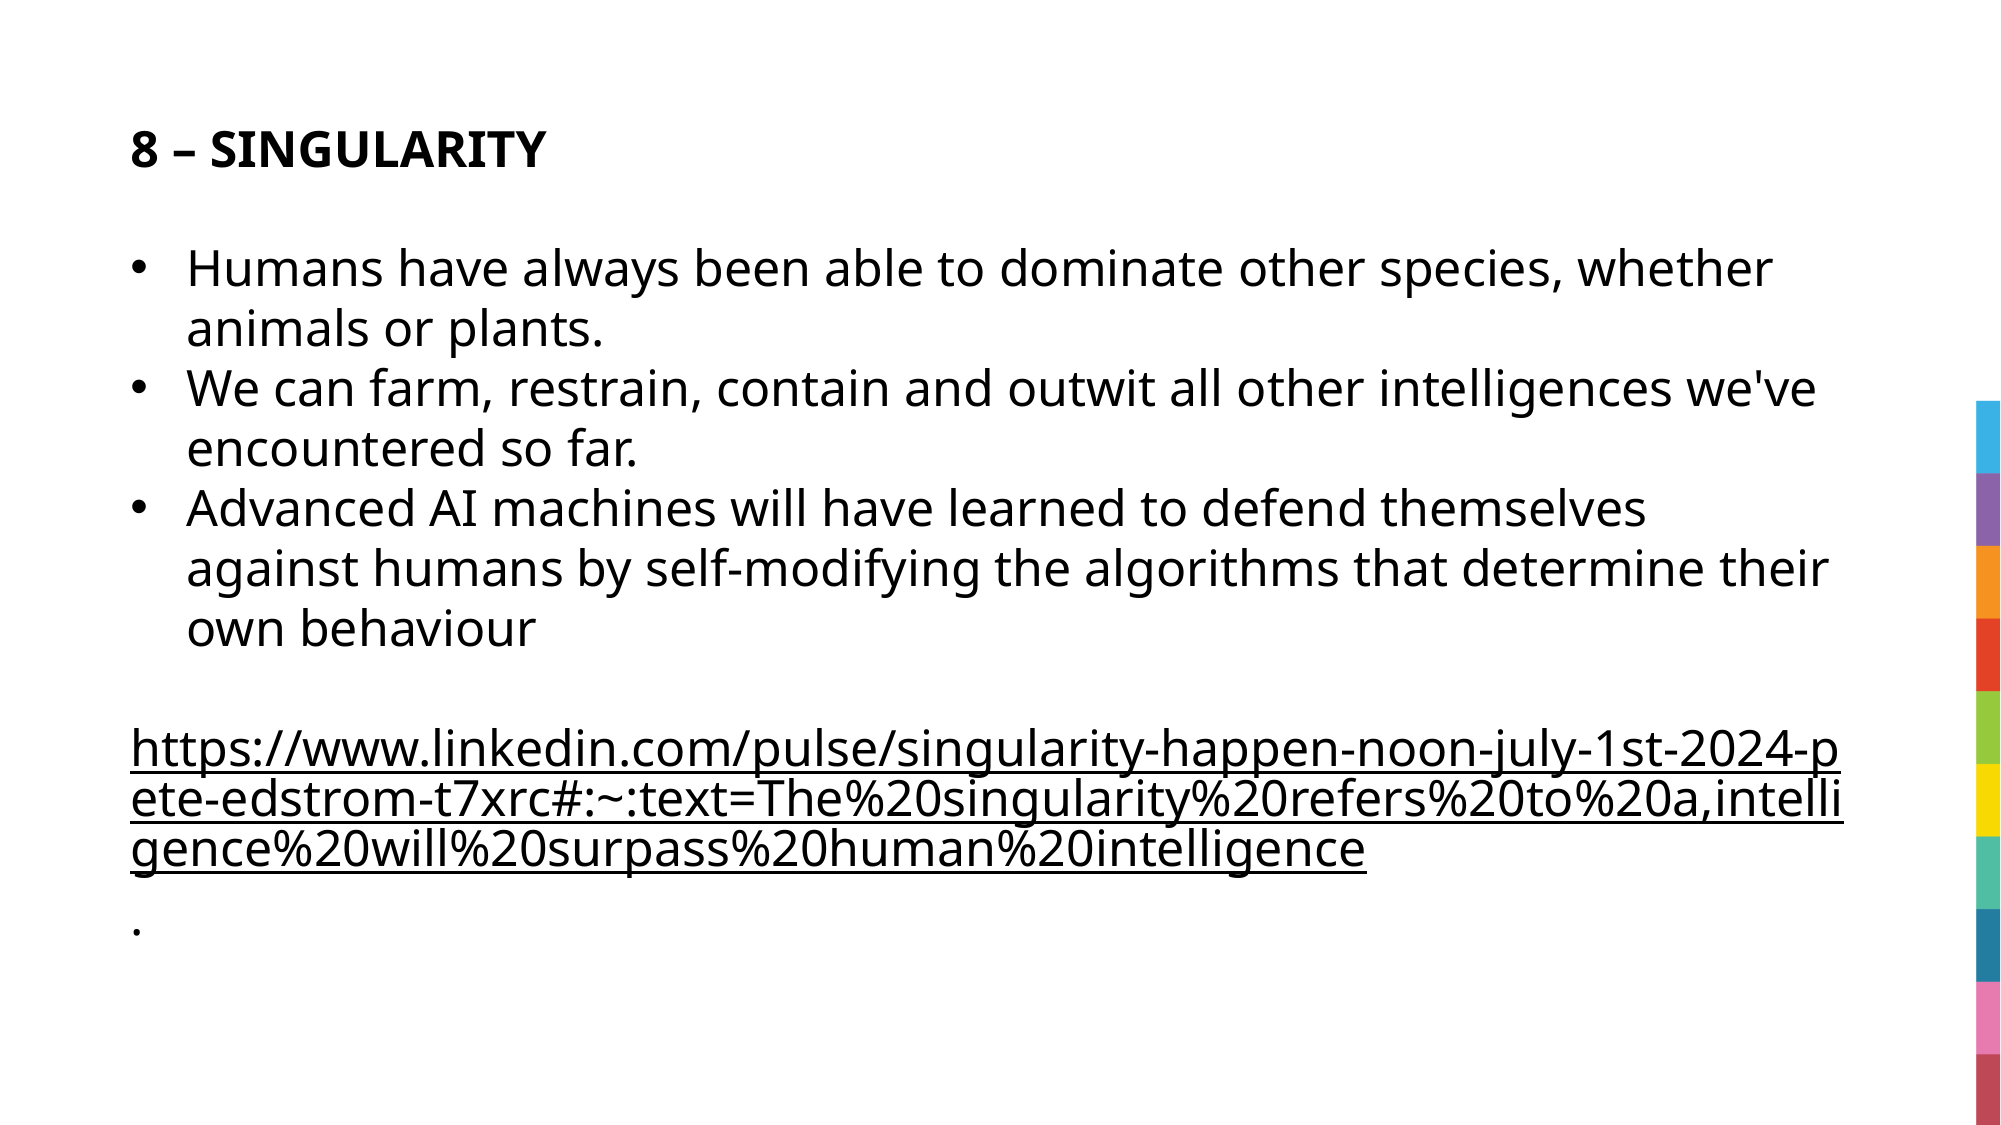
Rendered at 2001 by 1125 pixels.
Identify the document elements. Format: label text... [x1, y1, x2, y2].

list Humans have always been able to dominate other species, whether animals or plants. We can farm, restrain, contain and outwit all other intelligences we've encountered so far. Advanced AI machines will have learned to defend themselves against humans by self-modifying the algorithms that determine their own behaviour https://www.linkedin.com/pulse/singularity-happen-noon-july-1st-2024-pete-edstrom-t7xrc#:~:text=The%20singularity%20refers%20to%20a,intelligence%20will%20surpass%20human%20intelligence. [115, 229, 1863, 947]
picture [1976, 402, 2001, 1125]
title 8 – SINGULARITY [115, 111, 1863, 186]
